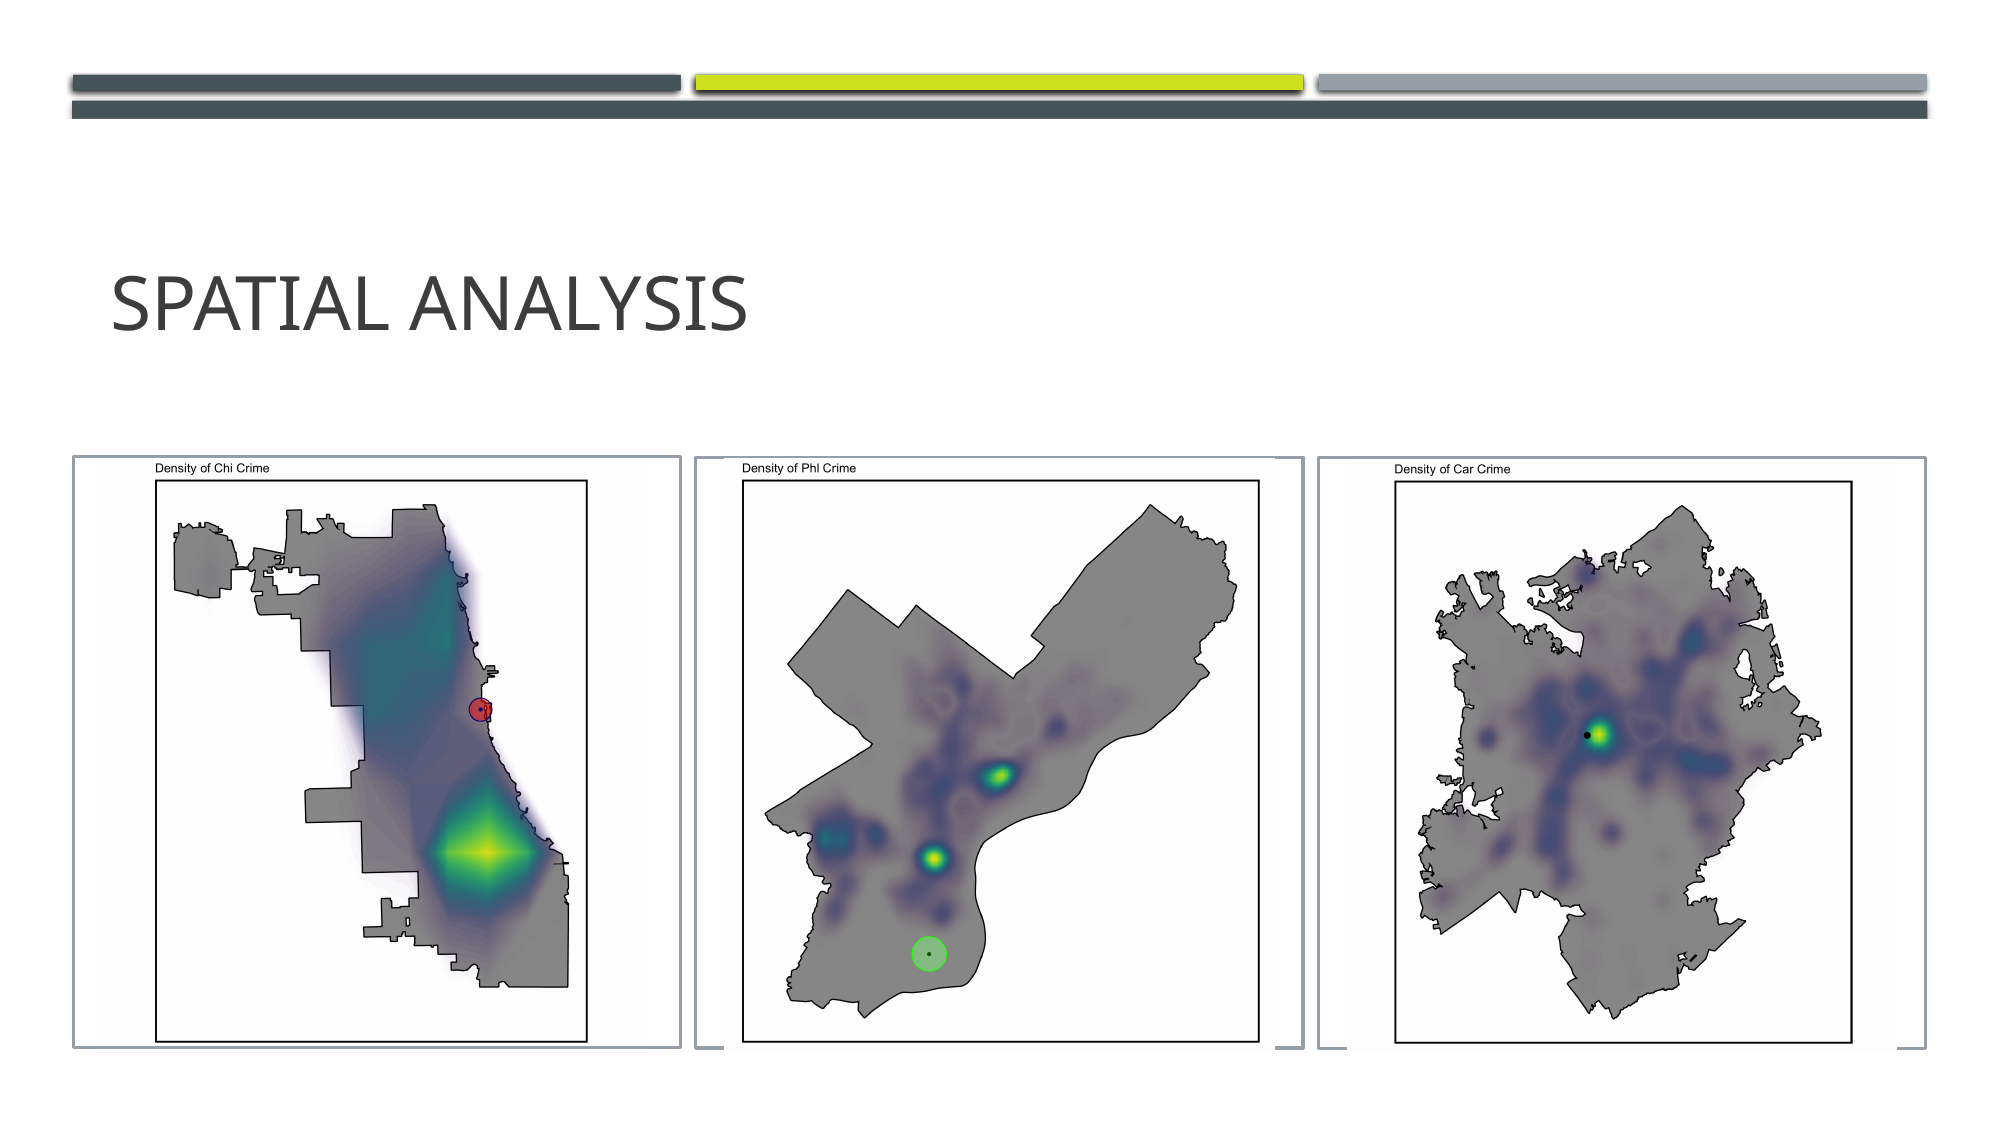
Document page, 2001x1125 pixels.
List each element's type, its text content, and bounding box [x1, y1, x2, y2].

title Spatial analysis [95, 118, 1899, 354]
picture [1346, 459, 1898, 1052]
text_box [0, 117, 2000, 1125]
text_box [695, 74, 1304, 91]
text_box [71, 455, 682, 1050]
picture [724, 458, 1275, 1051]
text_box [694, 455, 1305, 1050]
picture [94, 458, 646, 1051]
text_box [1318, 73, 1928, 92]
text_box [72, 74, 682, 92]
text_box [1316, 456, 1927, 1051]
